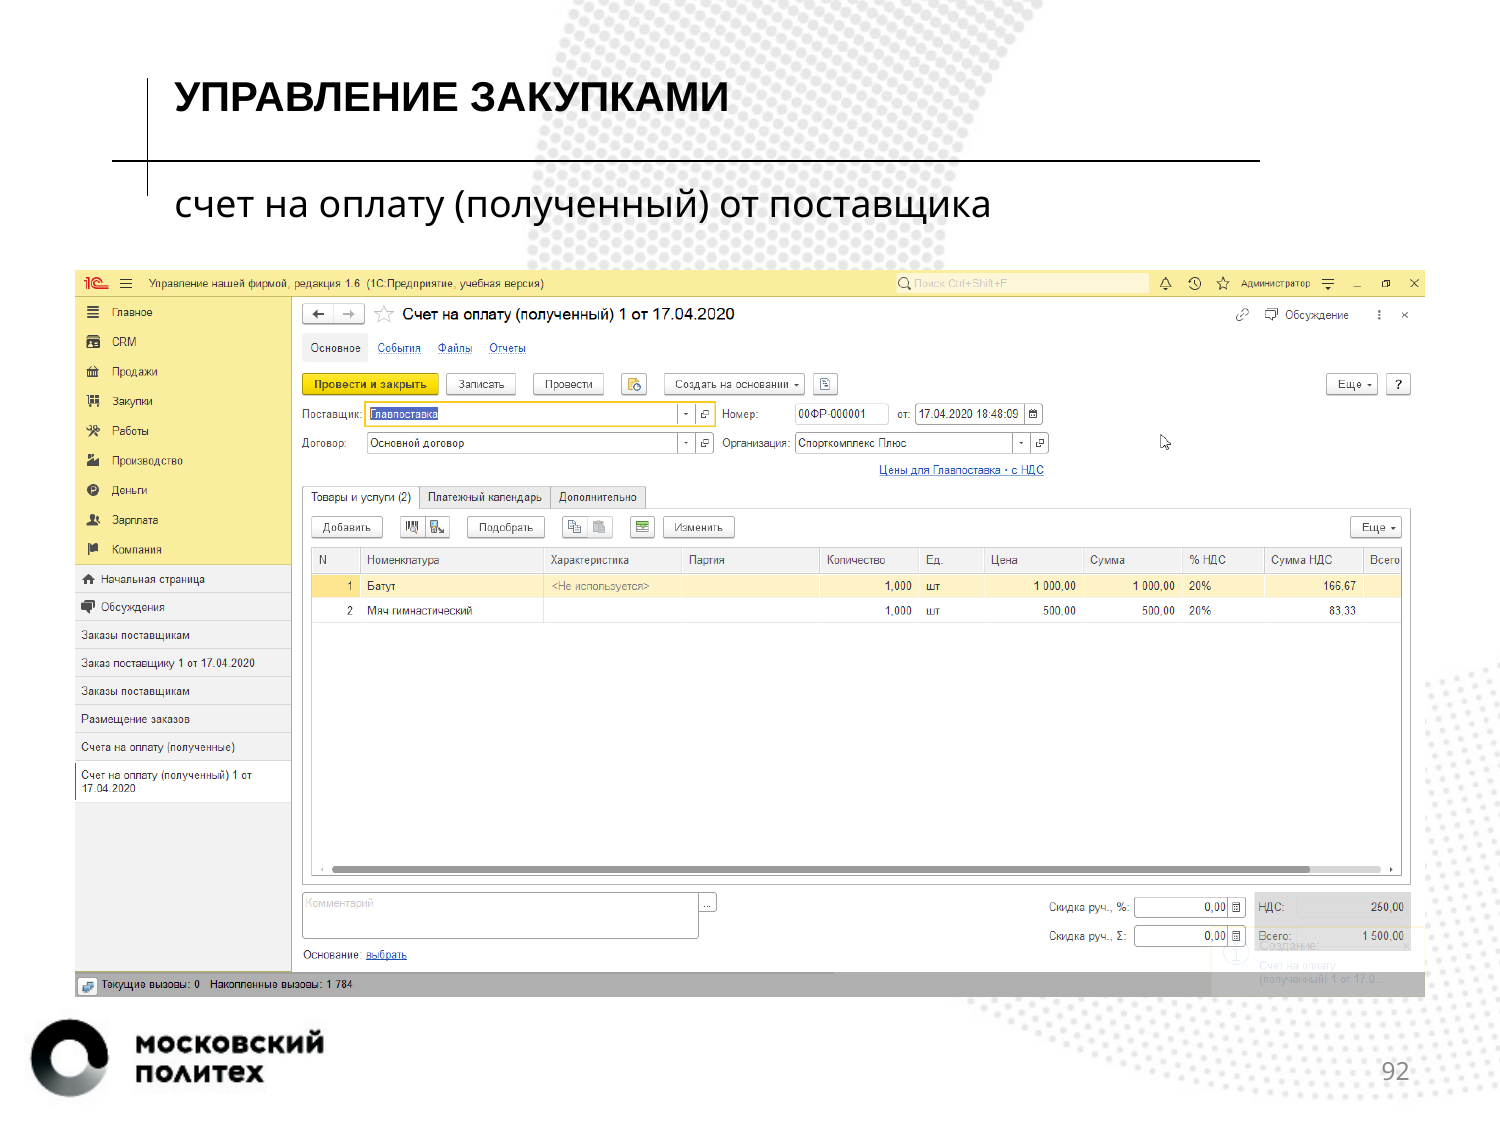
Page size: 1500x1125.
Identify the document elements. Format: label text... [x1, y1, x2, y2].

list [74, 270, 1426, 998]
slide_number 92 [1074, 1042, 1425, 1103]
text_box управление ЗАКУПКАМИ [159, 78, 1427, 161]
title счет на оплату (полученный) от поставщика [159, 161, 1427, 244]
picture [0, 0, 1500, 1125]
